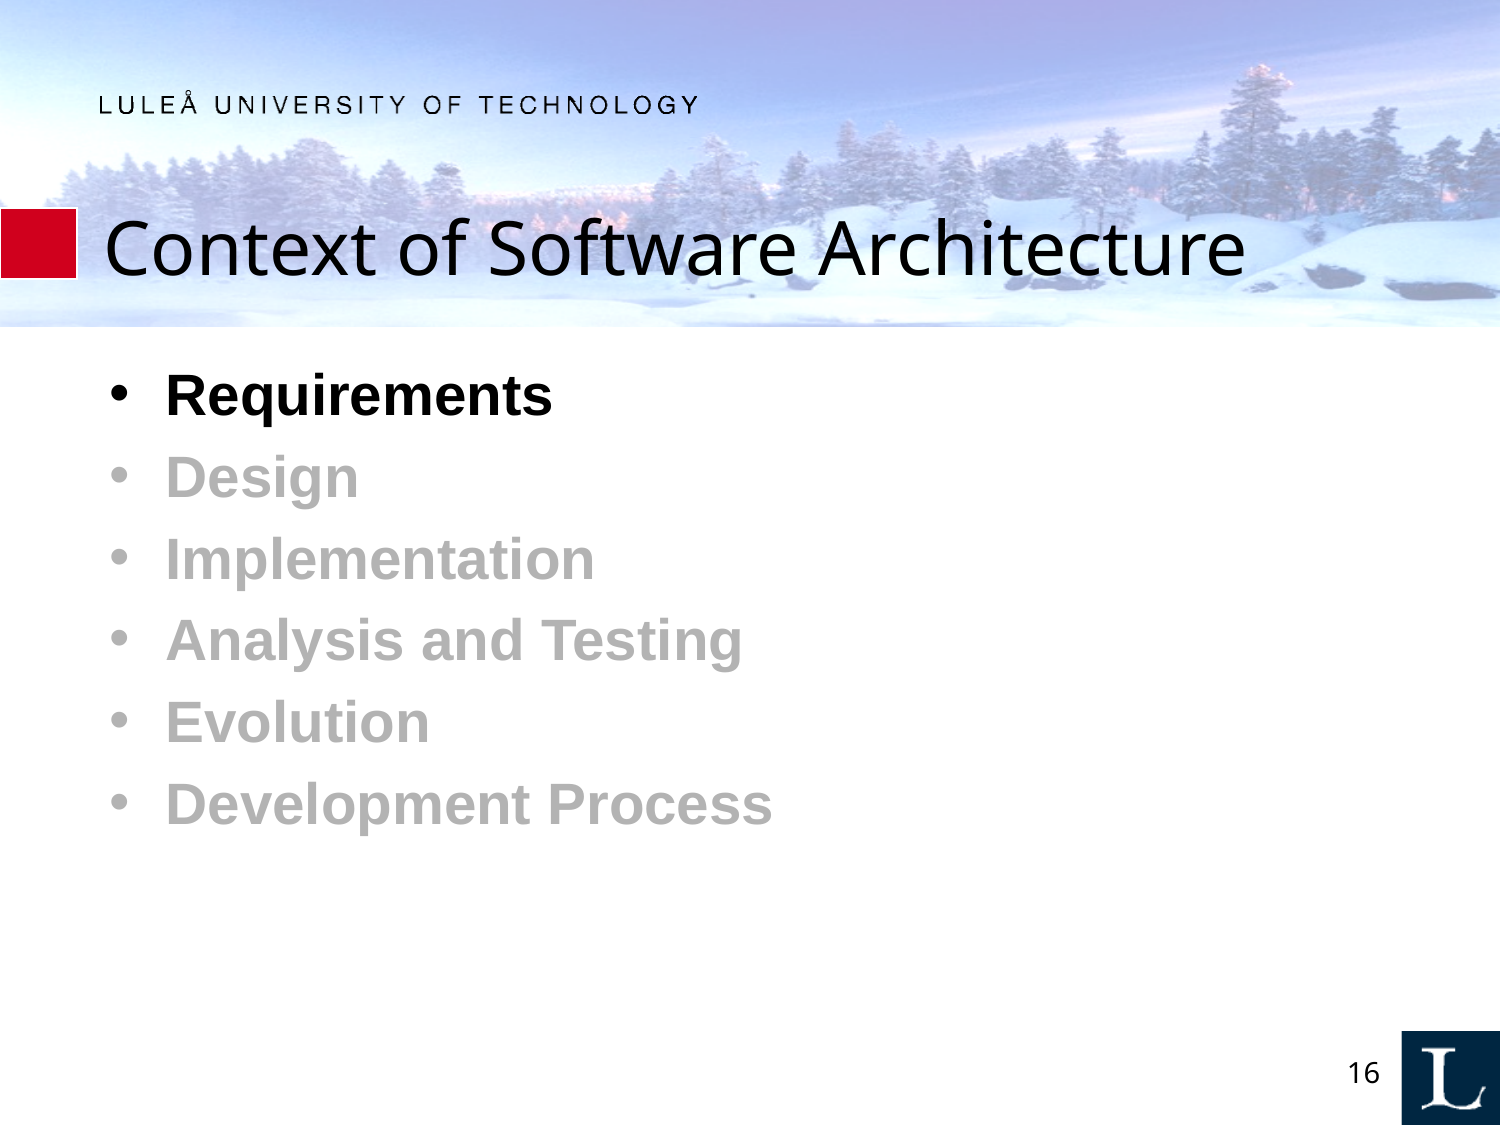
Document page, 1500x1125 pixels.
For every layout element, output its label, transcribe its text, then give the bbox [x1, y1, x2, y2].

title Context of Software Architecture [88, 160, 1500, 330]
picture [1399, 1031, 1500, 1125]
list Requirements Design Implementation Analysis and Testing Evolution Development Process [94, 350, 1412, 975]
picture [100, 90, 697, 114]
slide_number 16 [1045, 1046, 1396, 1125]
